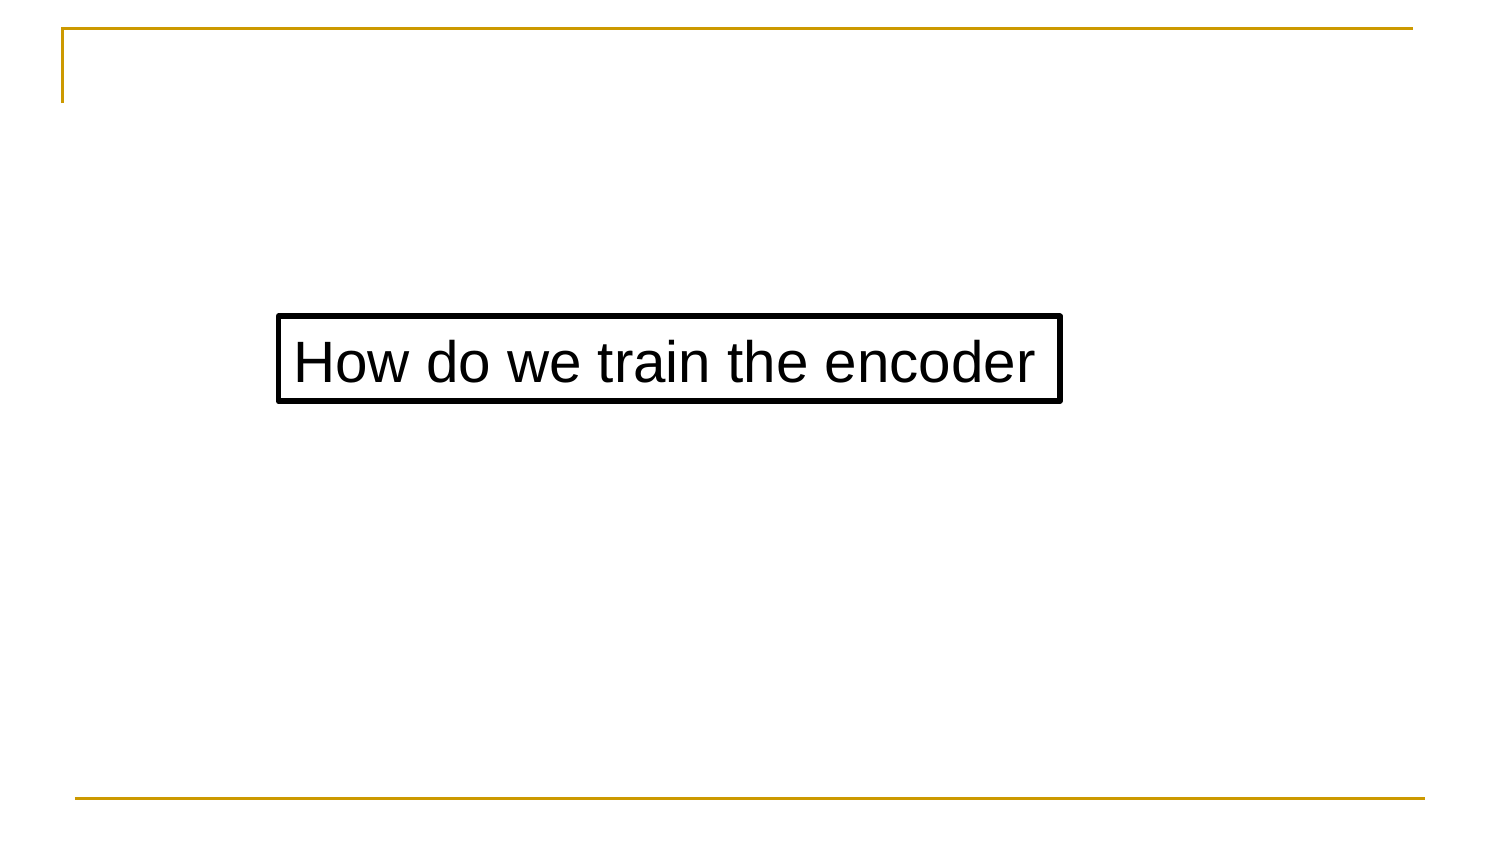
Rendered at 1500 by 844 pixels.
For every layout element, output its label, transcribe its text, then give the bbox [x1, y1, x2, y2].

text_box How do we train the encoder [278, 316, 1060, 402]
